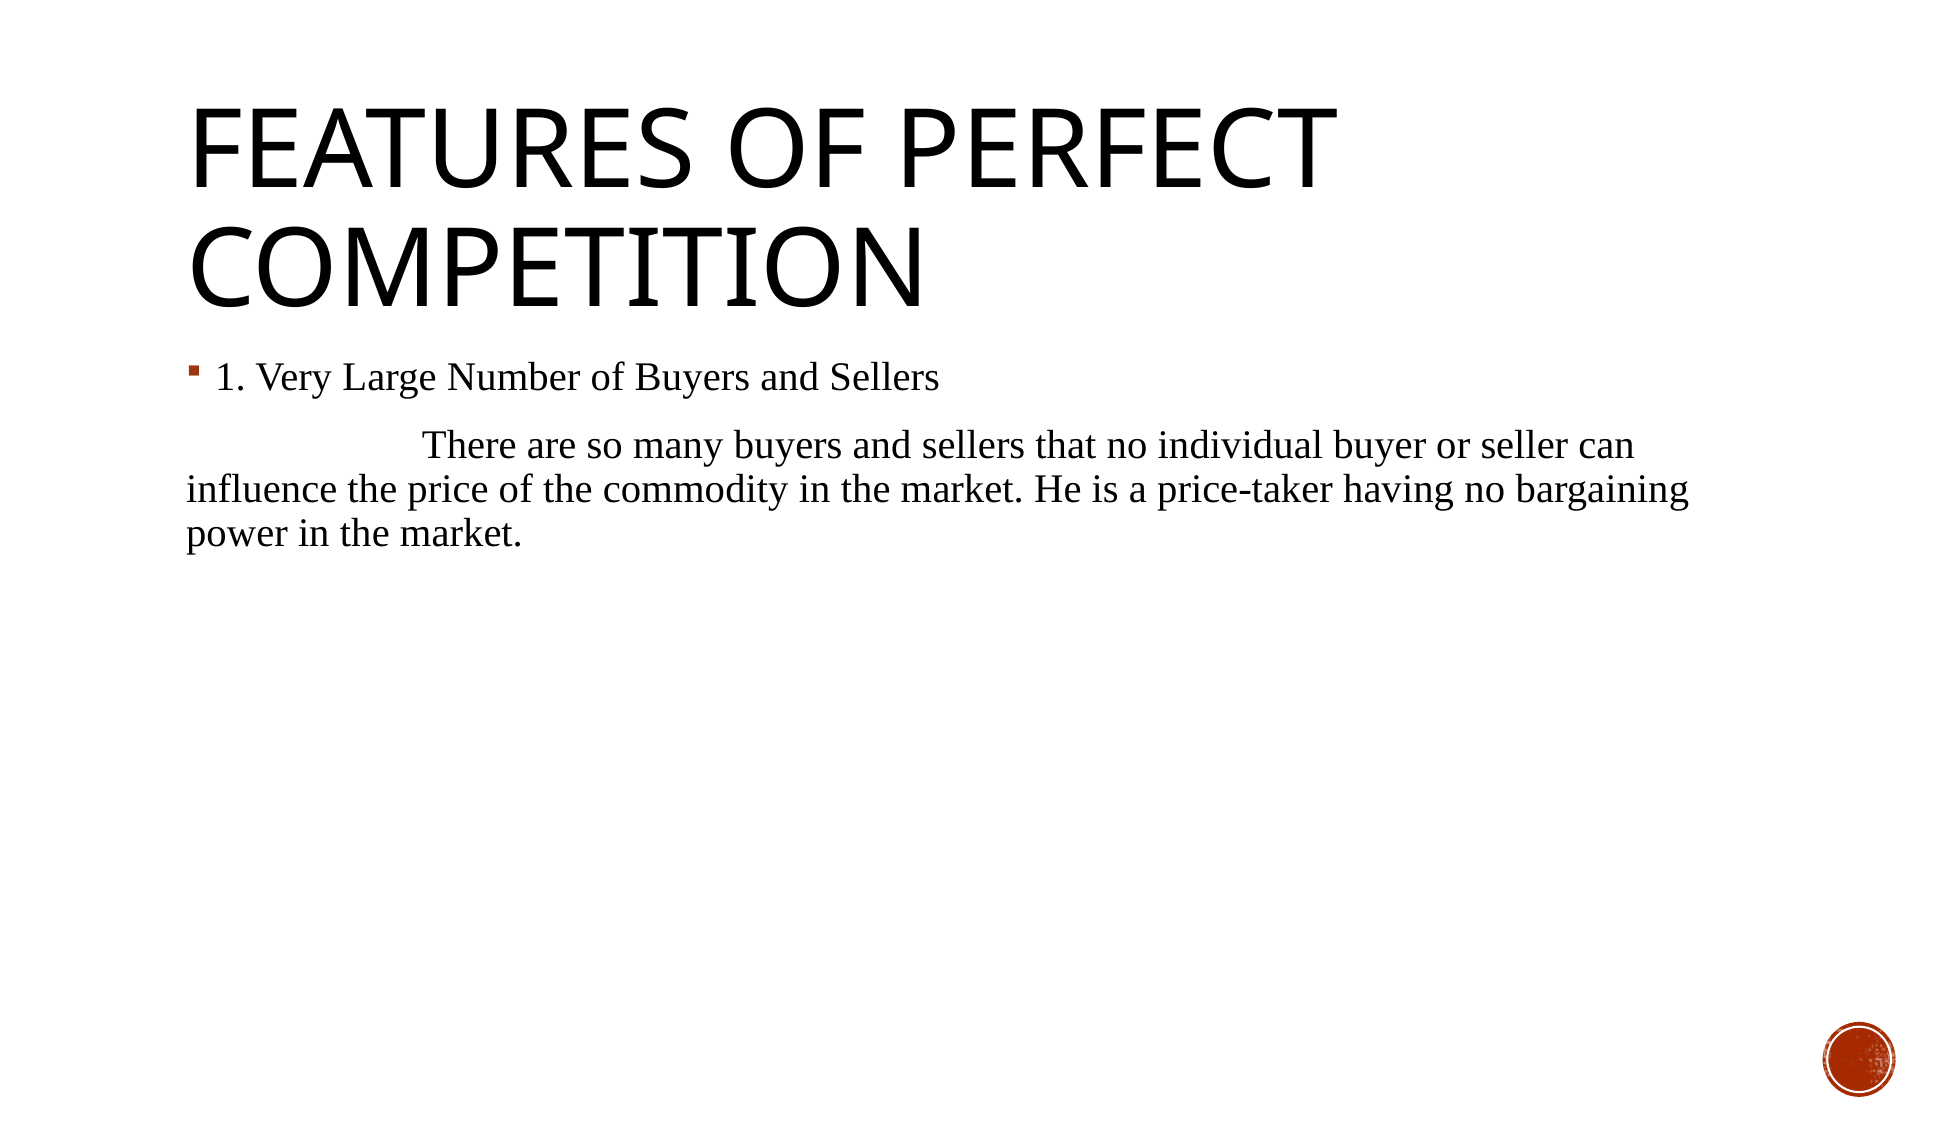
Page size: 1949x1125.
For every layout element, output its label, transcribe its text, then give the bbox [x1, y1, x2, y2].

title Features of Perfect Competition [171, 79, 1779, 344]
list 1. Very Large Number of Buyers and Sellers There are so many buyers and sellers that no individual buyer or seller can influence the price of the commodity in the market. He is a price-taker having no bargaining power in the market. [171, 348, 1779, 1013]
